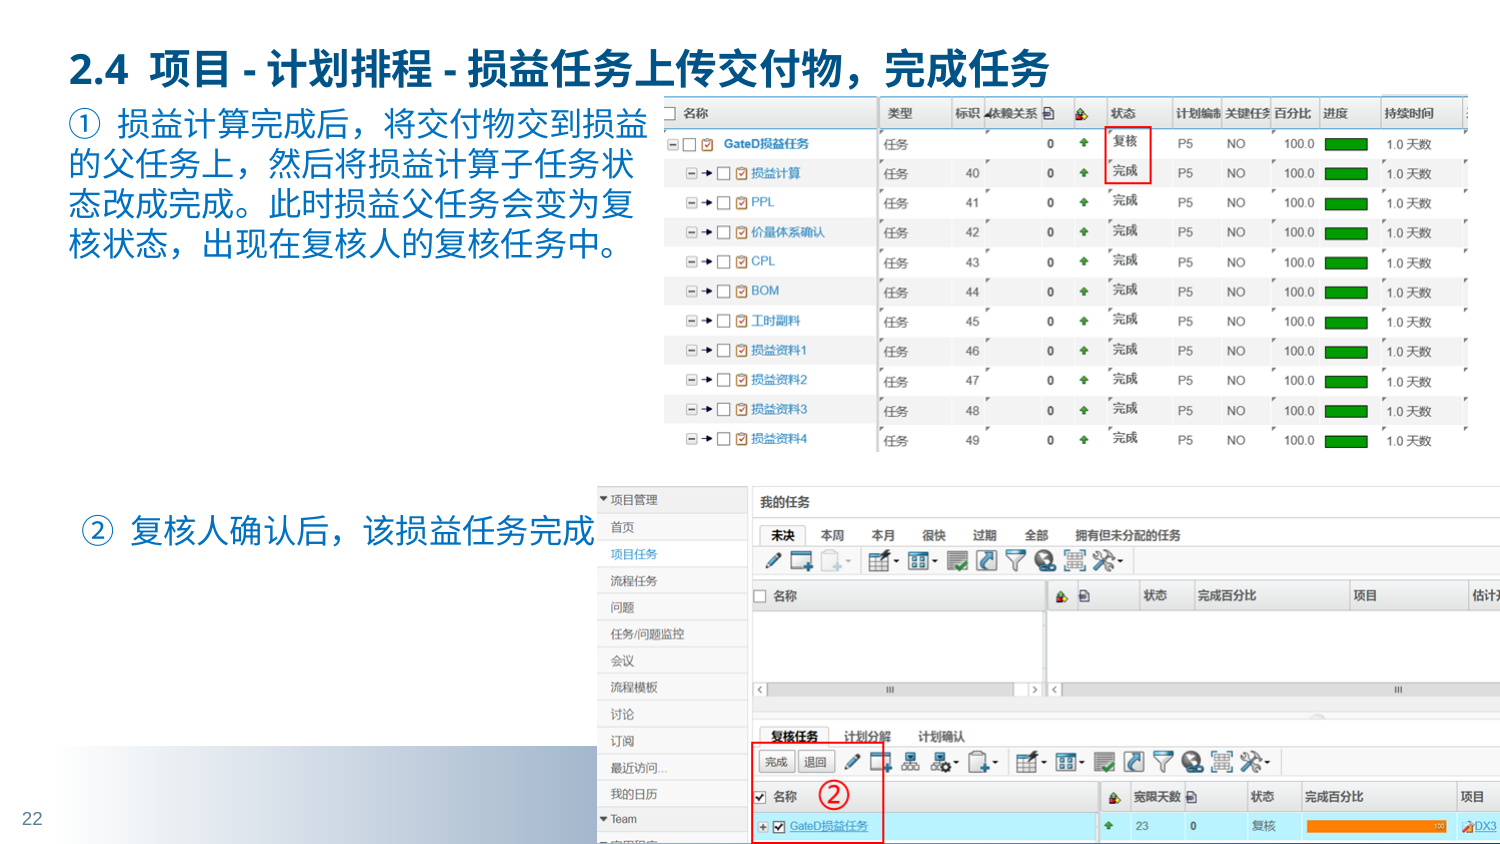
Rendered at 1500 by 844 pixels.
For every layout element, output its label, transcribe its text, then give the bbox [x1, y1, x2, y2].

text_box ① 损益计算完成后，将交付物交到损益的父任务上，然后将损益计算子任务状态改成完成。此时损益父任务会变为复核状态，出现在复核人的复核任务中。 [54, 80, 665, 285]
title 2.4 项目-计划排程-损益任务上传交付物，完成任务 [54, 13, 1468, 93]
text_box ② 复核人确认后，该损益任务完成 [67, 498, 592, 563]
picture [597, 486, 1500, 844]
picture [664, 93, 1469, 452]
